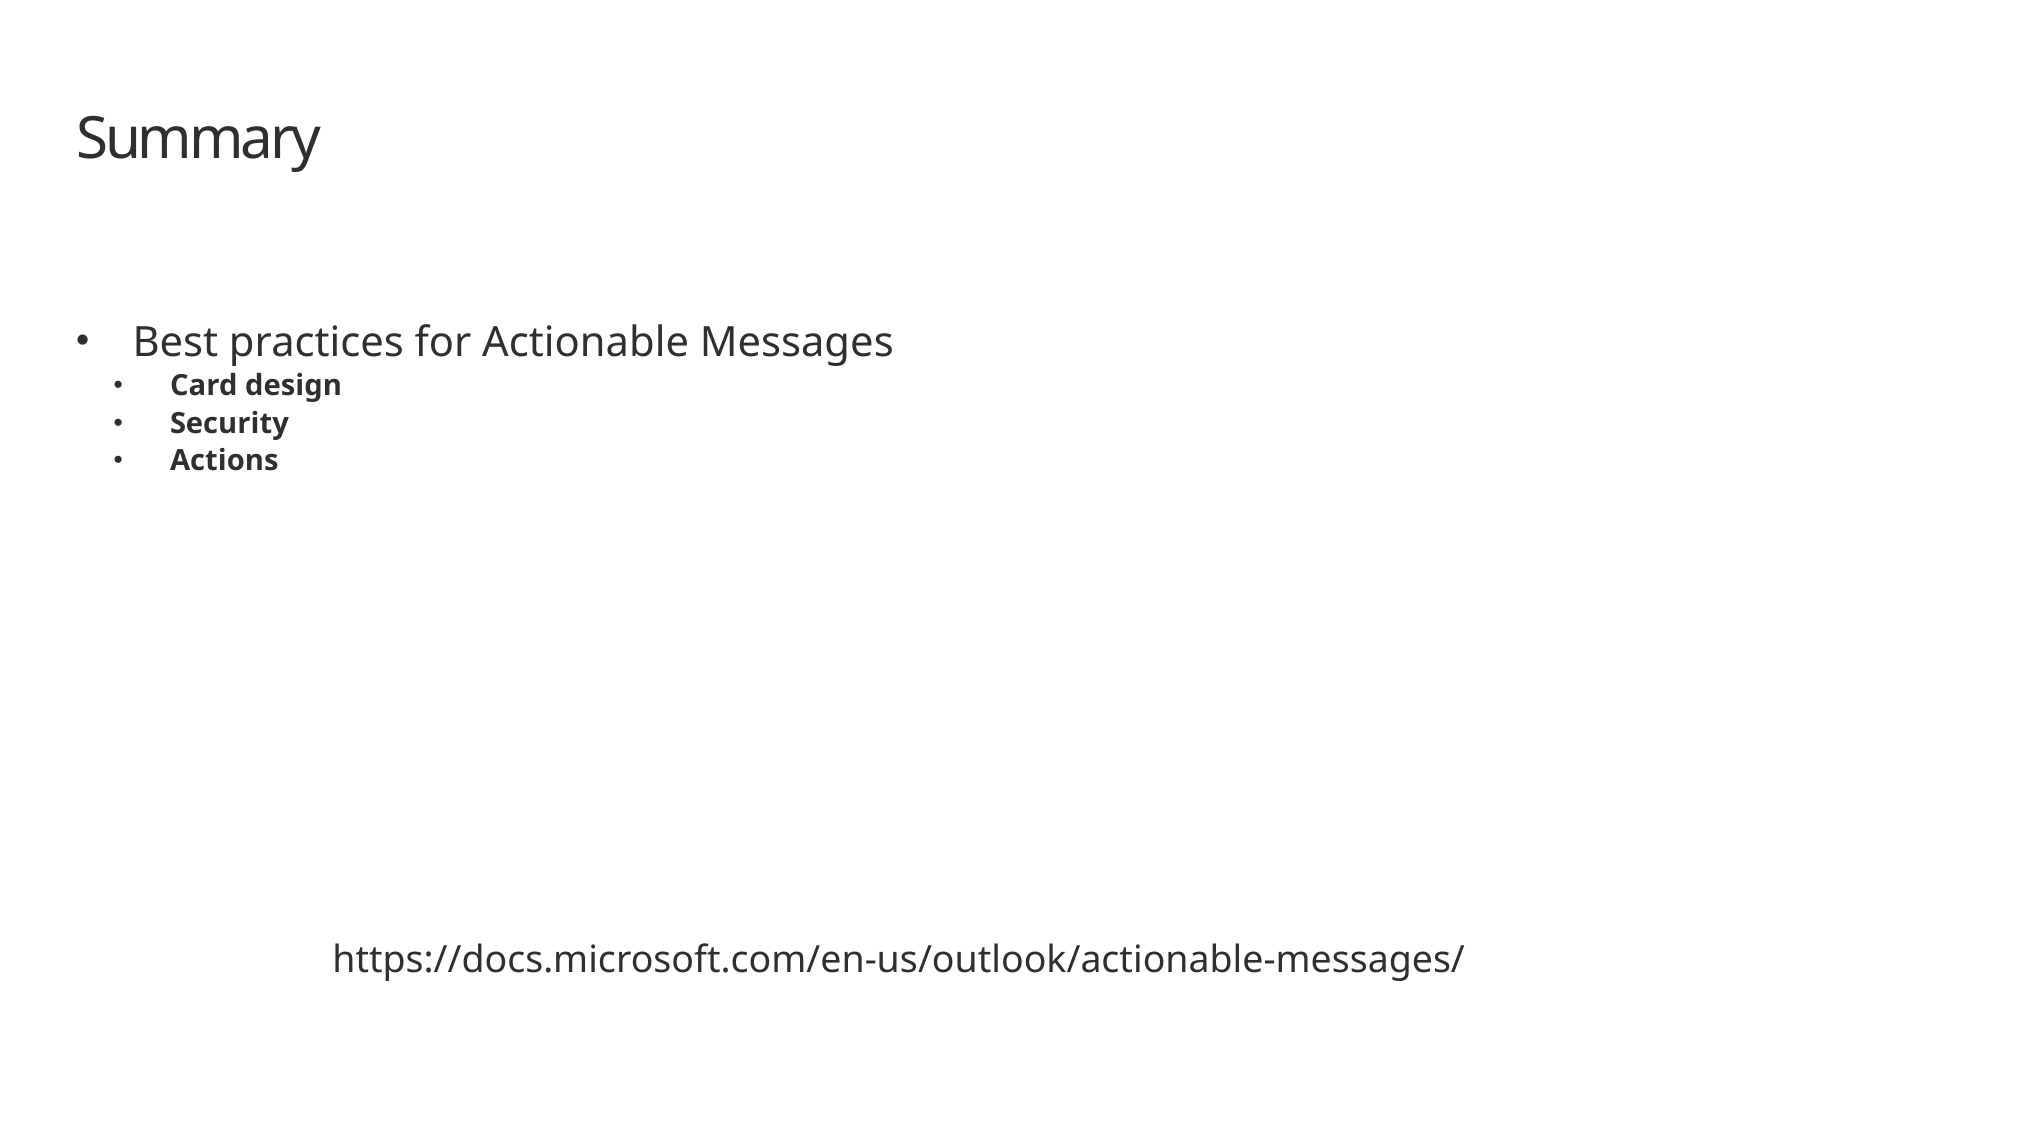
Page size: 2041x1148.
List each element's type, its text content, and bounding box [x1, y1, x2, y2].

list Best practices for Actionable Messages Card design Security Actions [76, 314, 1969, 543]
text_box https://docs.microsoft.com/en-us/outlook/actionable-messages/ [317, 927, 1727, 988]
title Summary [76, 103, 1969, 172]
